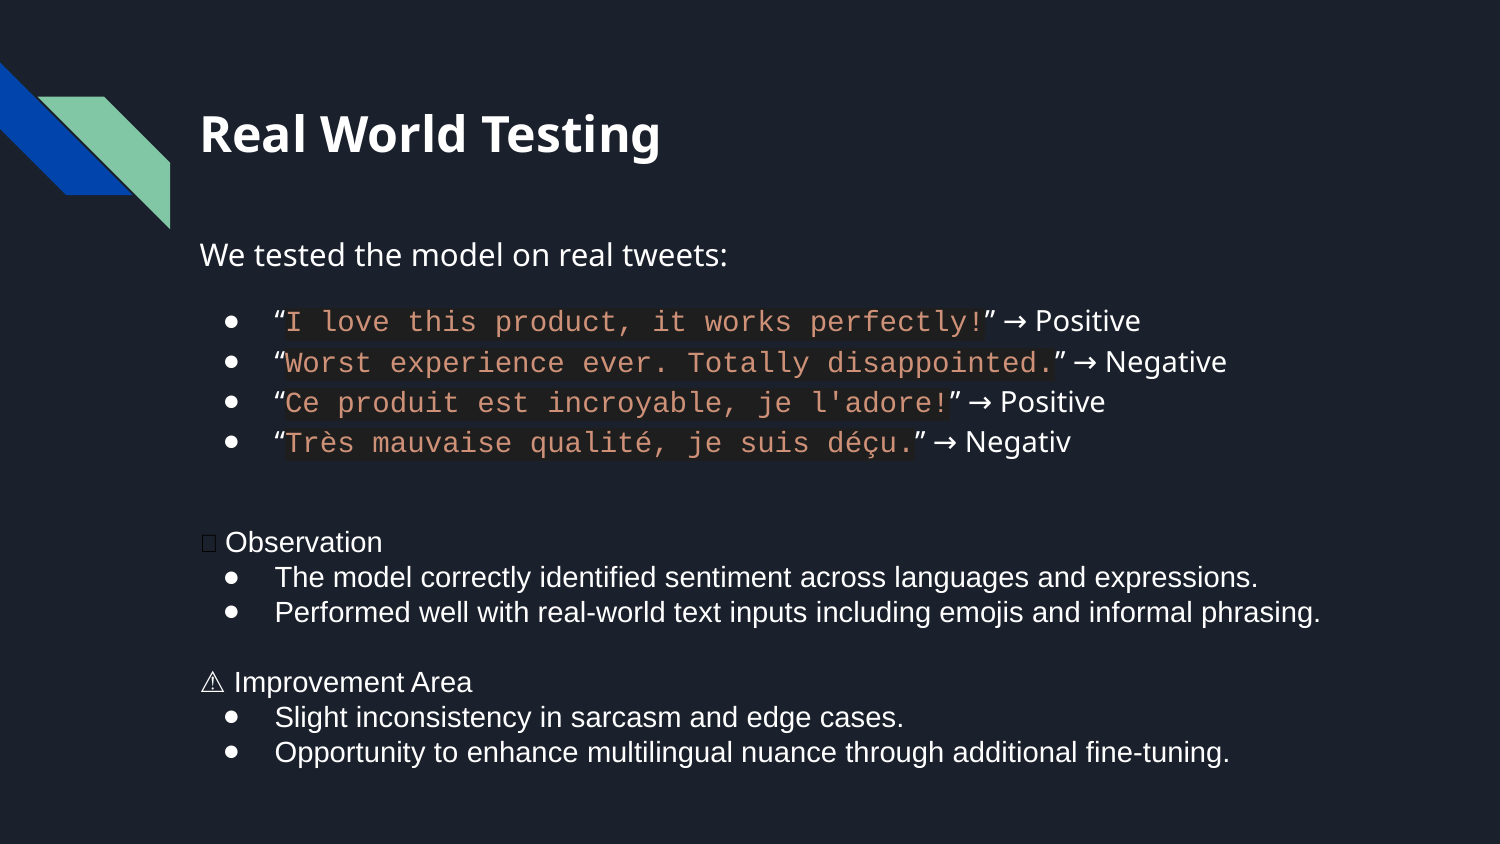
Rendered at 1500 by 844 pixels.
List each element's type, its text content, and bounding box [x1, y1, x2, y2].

text_box We tested the model on real tweets: “I love this product, it works perfectly!” → Positive “Worst experience ever. Totally disappointed.” → Negative “Ce produit est incroyable, je l'adore!” → Positive “Très mauvaise qualité, je suis déçu.” → Negativ ✅ Observation The model correctly identified sentiment across languages and expressions. Performed well with real-world text inputs including emojis and informal phrasing. ⚠️ Improvement Area Slight inconsistency in sarcasm and edge cases. Opportunity to enhance multilingual nuance through additional fine-tuning. [184, 214, 1500, 844]
title Real World Testing [184, 83, 1340, 214]
